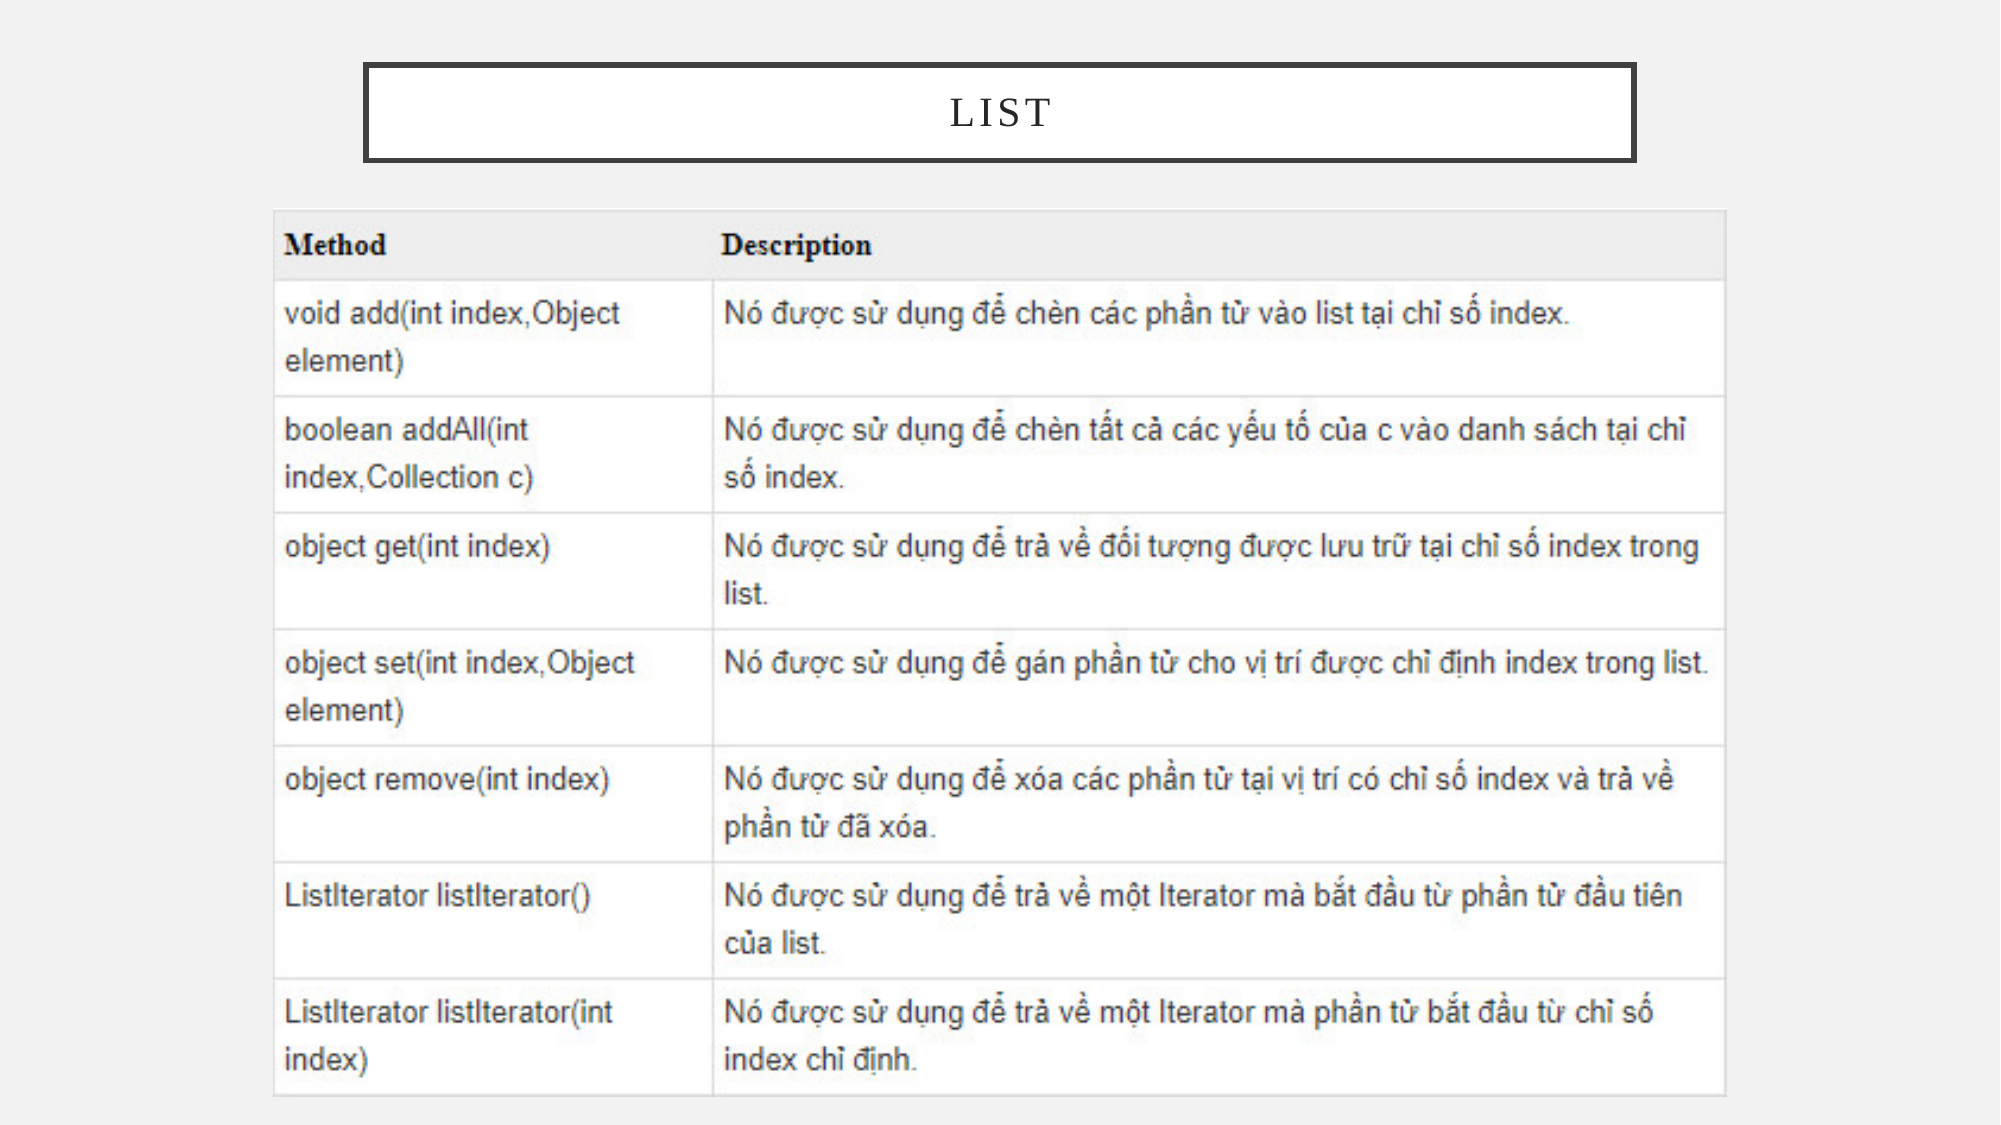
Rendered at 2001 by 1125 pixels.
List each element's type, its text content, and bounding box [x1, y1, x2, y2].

picture [272, 208, 1727, 1097]
text_box list [366, 65, 1634, 161]
